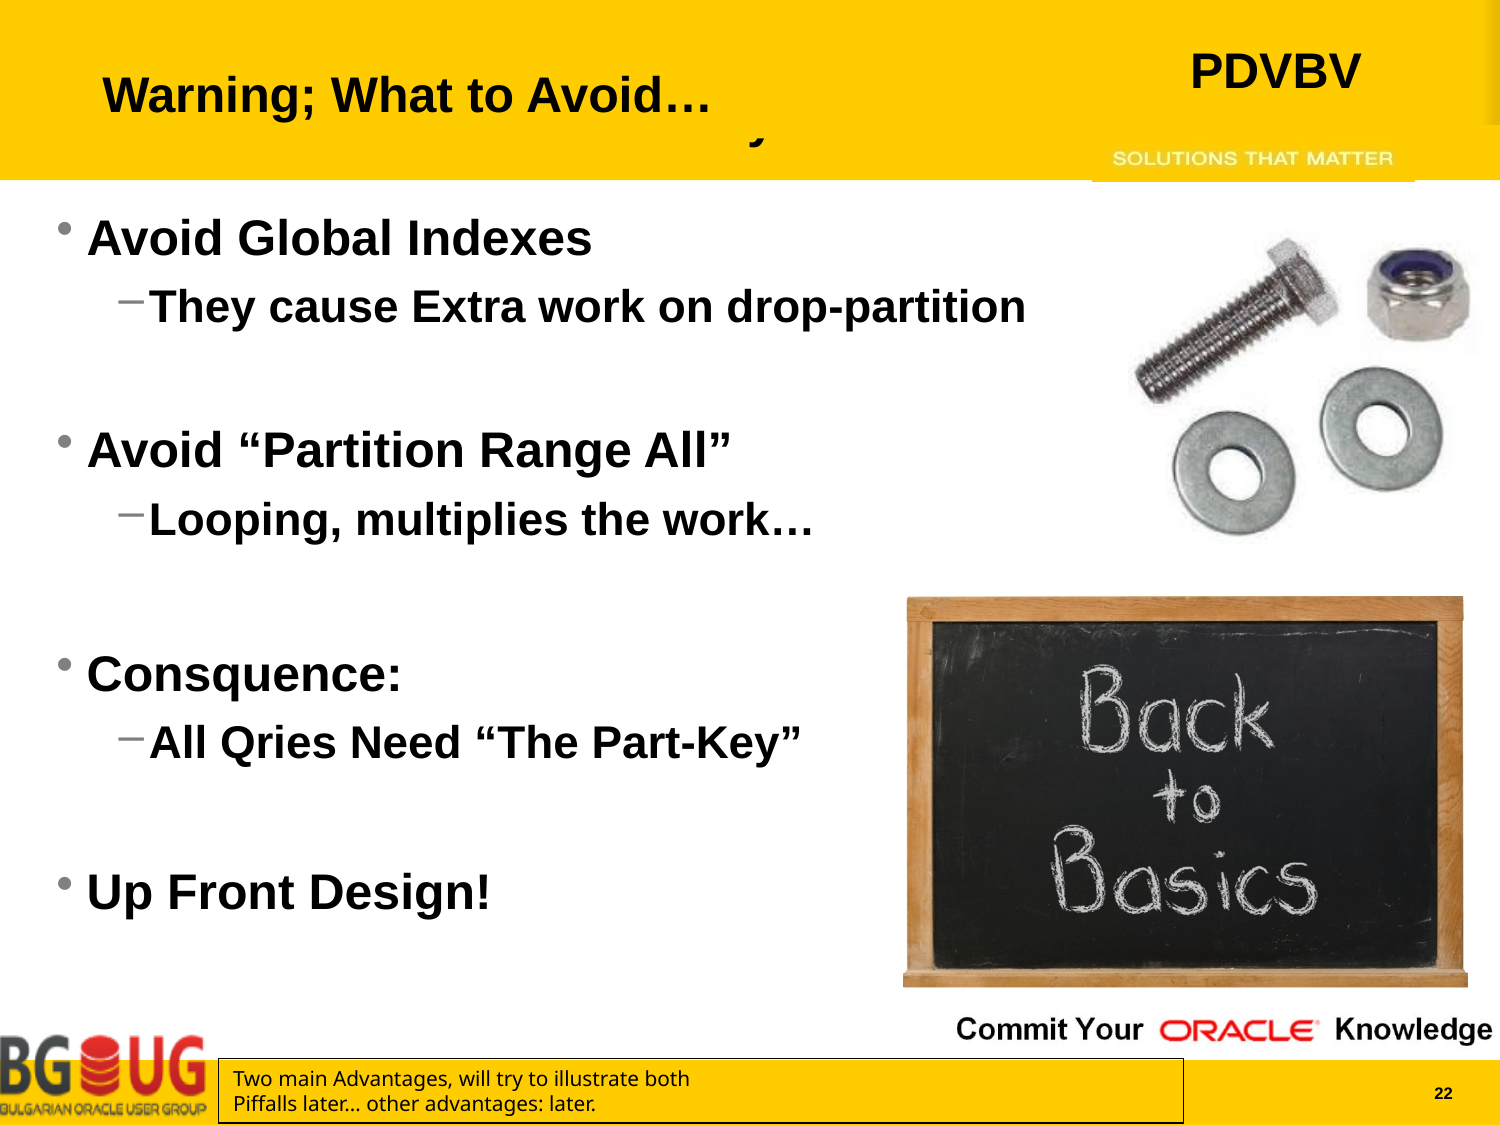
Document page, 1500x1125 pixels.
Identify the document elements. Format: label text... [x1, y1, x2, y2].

picture [0, 1034, 207, 1121]
slide_number 22 [1409, 1074, 1468, 1100]
picture [1127, 216, 1497, 560]
picture [1160, 0, 1500, 125]
list Avoid Global Indexes They cause Extra work on drop-partition Avoid “Partition Range All” Looping, multiplies the work… Consquence: All Qries Need “The Part-Key” Up Front Design! [40, 209, 1247, 1024]
picture [952, 1011, 1500, 1050]
picture [1092, 137, 1415, 182]
picture [903, 596, 1468, 988]
title Warning; What to Avoid… [86, 45, 1140, 139]
text_box Two main Advantages, will try to illustrate both Piffalls later… other advantages: later. [218, 1058, 1184, 1123]
